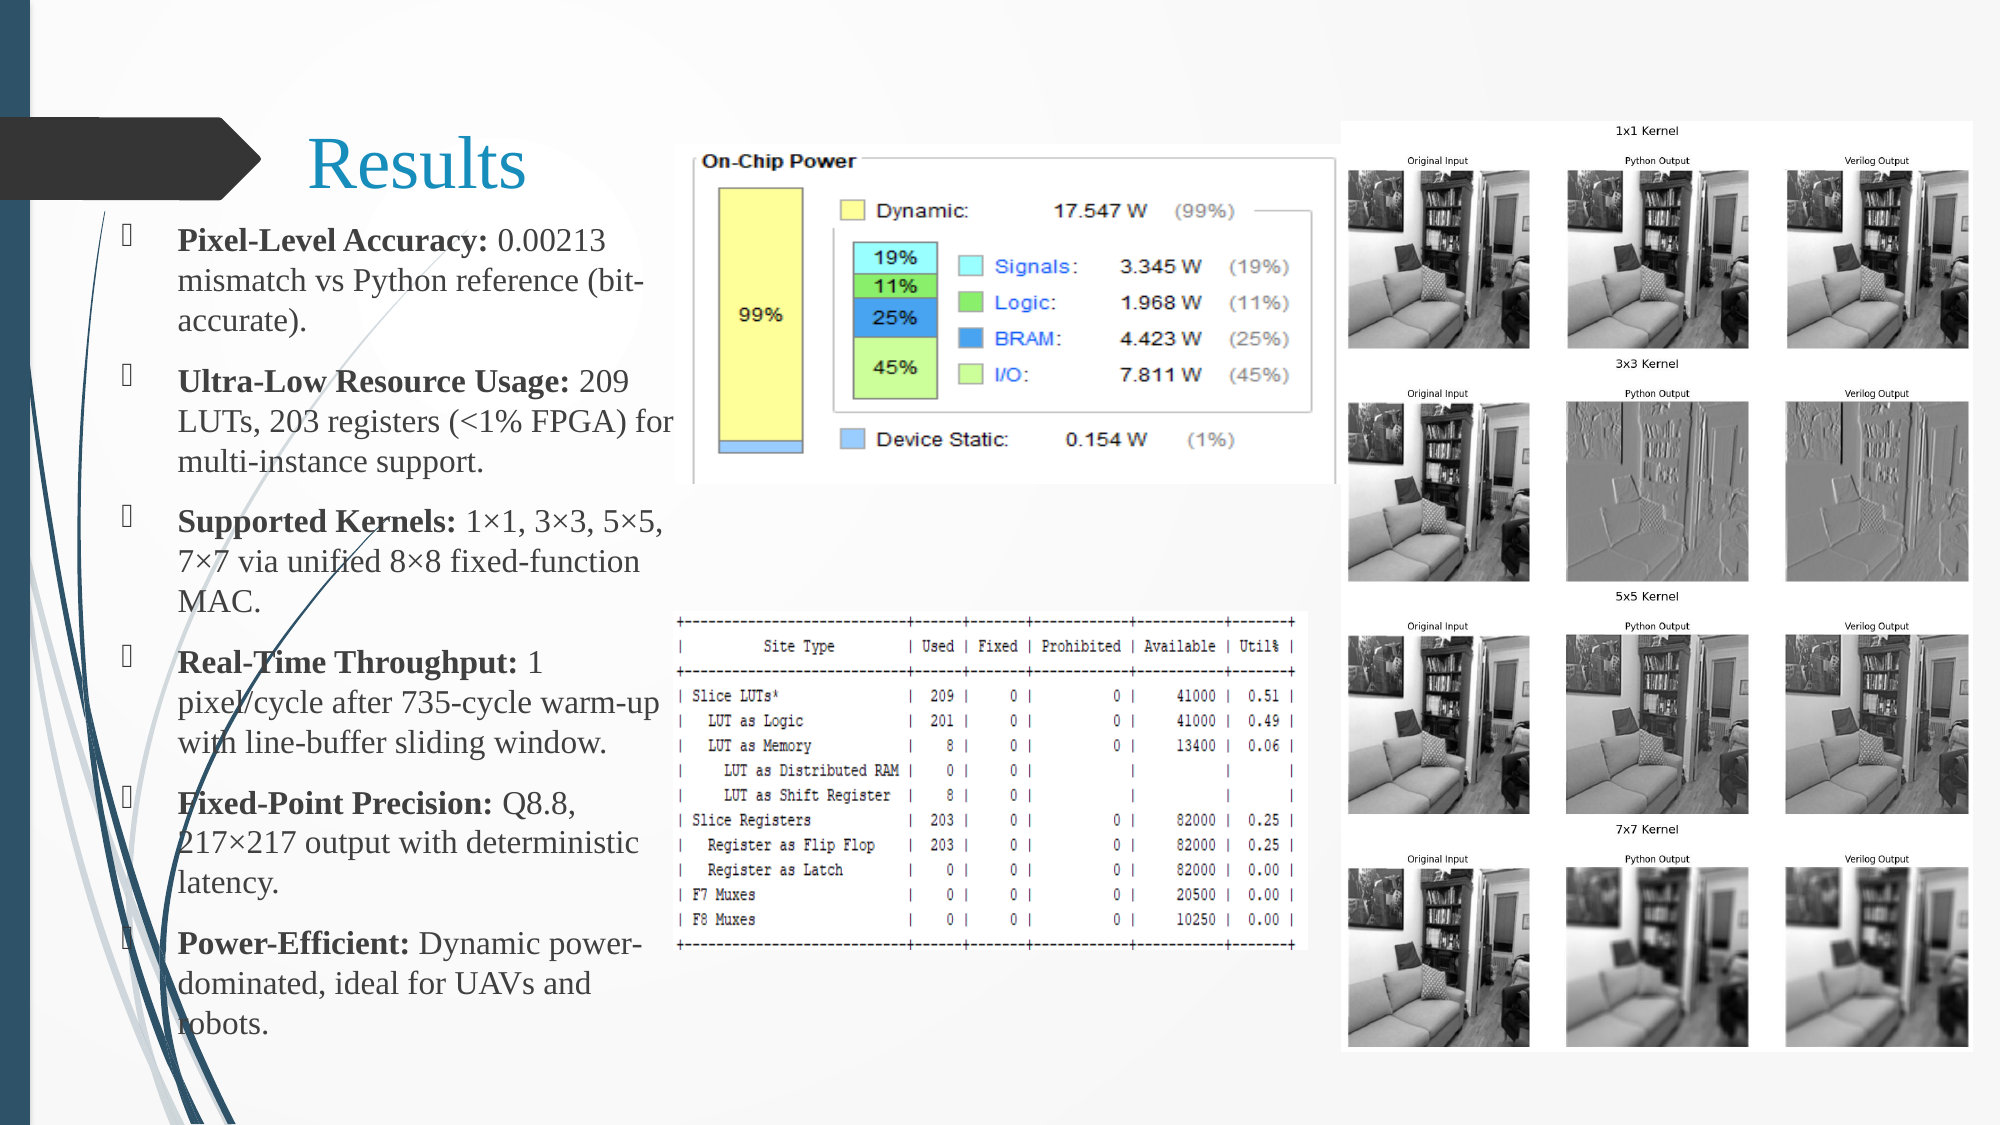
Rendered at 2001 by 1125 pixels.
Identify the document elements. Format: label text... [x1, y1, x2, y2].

list Pixel-Level Accuracy: 0.00213 mismatch vs Python reference (bit-accurate). Ultra-Low Resource Usage: 209 LUTs, 203 registers (<1% FPGA) for multi-instance support. Supported Kernels: 1×1, 3×3, 5×5, 7×7 via unified 8×8 fixed-function MAC. Real-Time Throughput: 1 pixel/cycle after 735-cycle warm-up with line-buffer sliding window. Fixed-Point Precision: Q8.8, 217×217 output with deterministic latency. Power-Efficient: Dynamic power-dominated, ideal for UAVs and robots. [106, 210, 706, 1076]
title Results [292, 105, 706, 210]
picture [673, 611, 1309, 950]
picture [675, 121, 1974, 1052]
